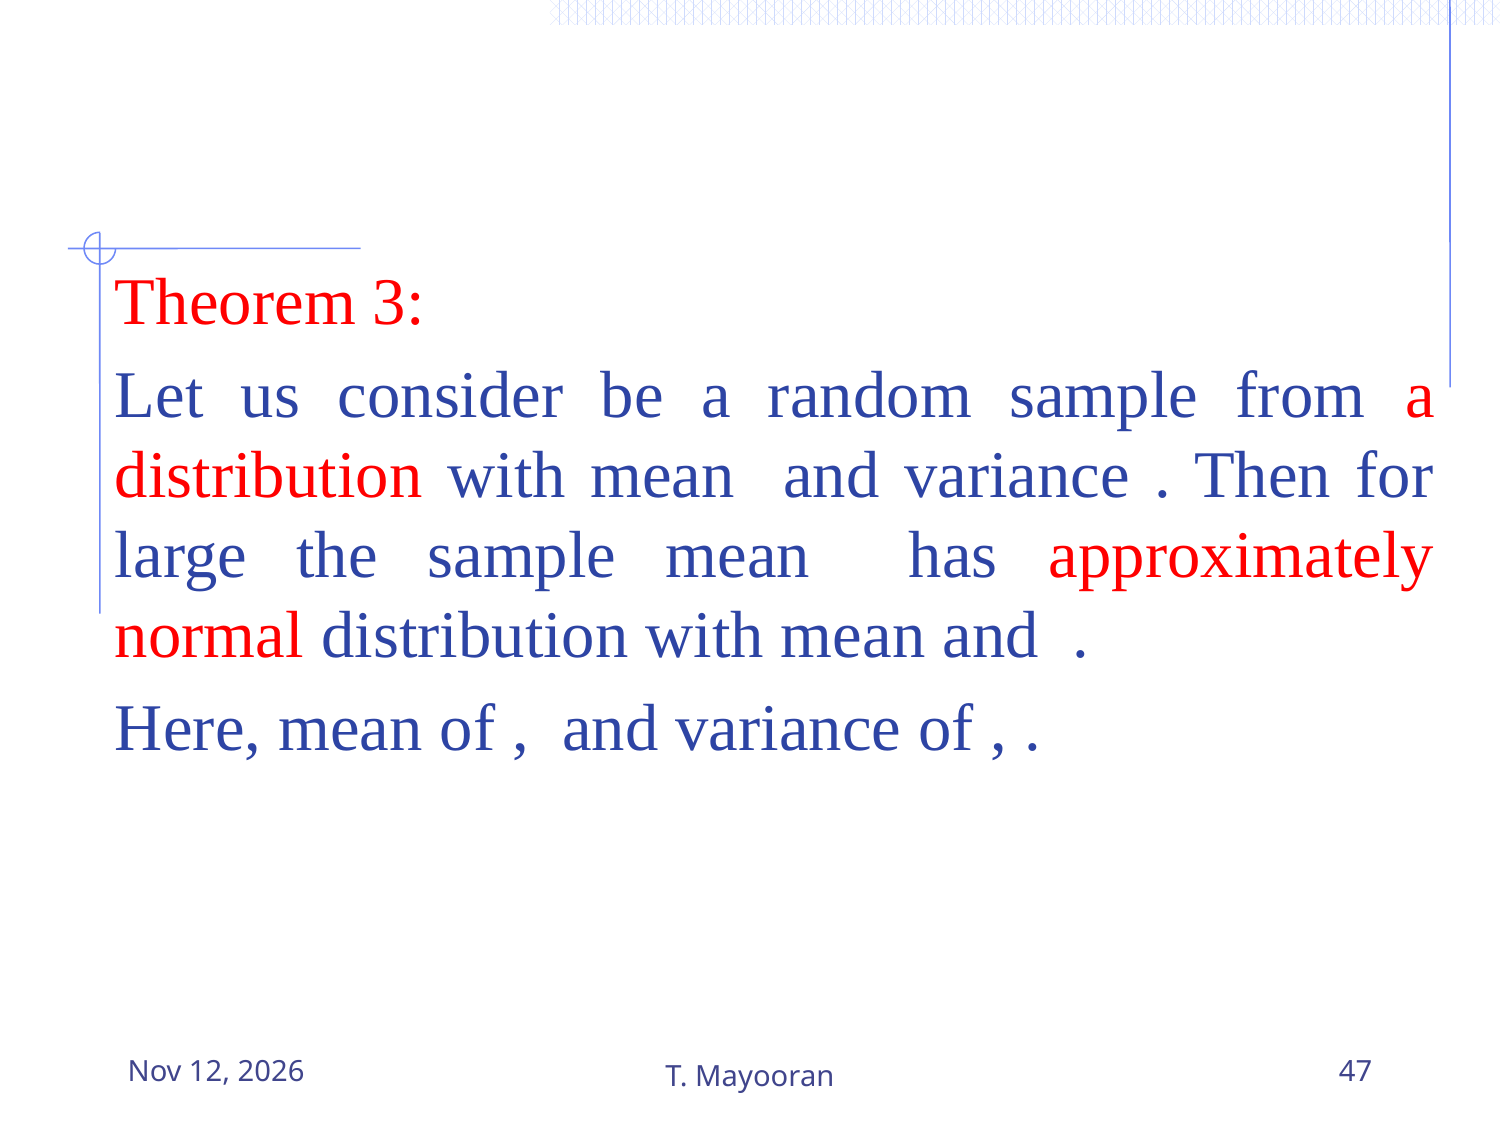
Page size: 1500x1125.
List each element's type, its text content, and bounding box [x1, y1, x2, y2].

slide_number 47 [1074, 1024, 1388, 1101]
slide_number 12-May-23 [112, 1024, 426, 1101]
footer T. Mayooran [512, 1024, 988, 1101]
